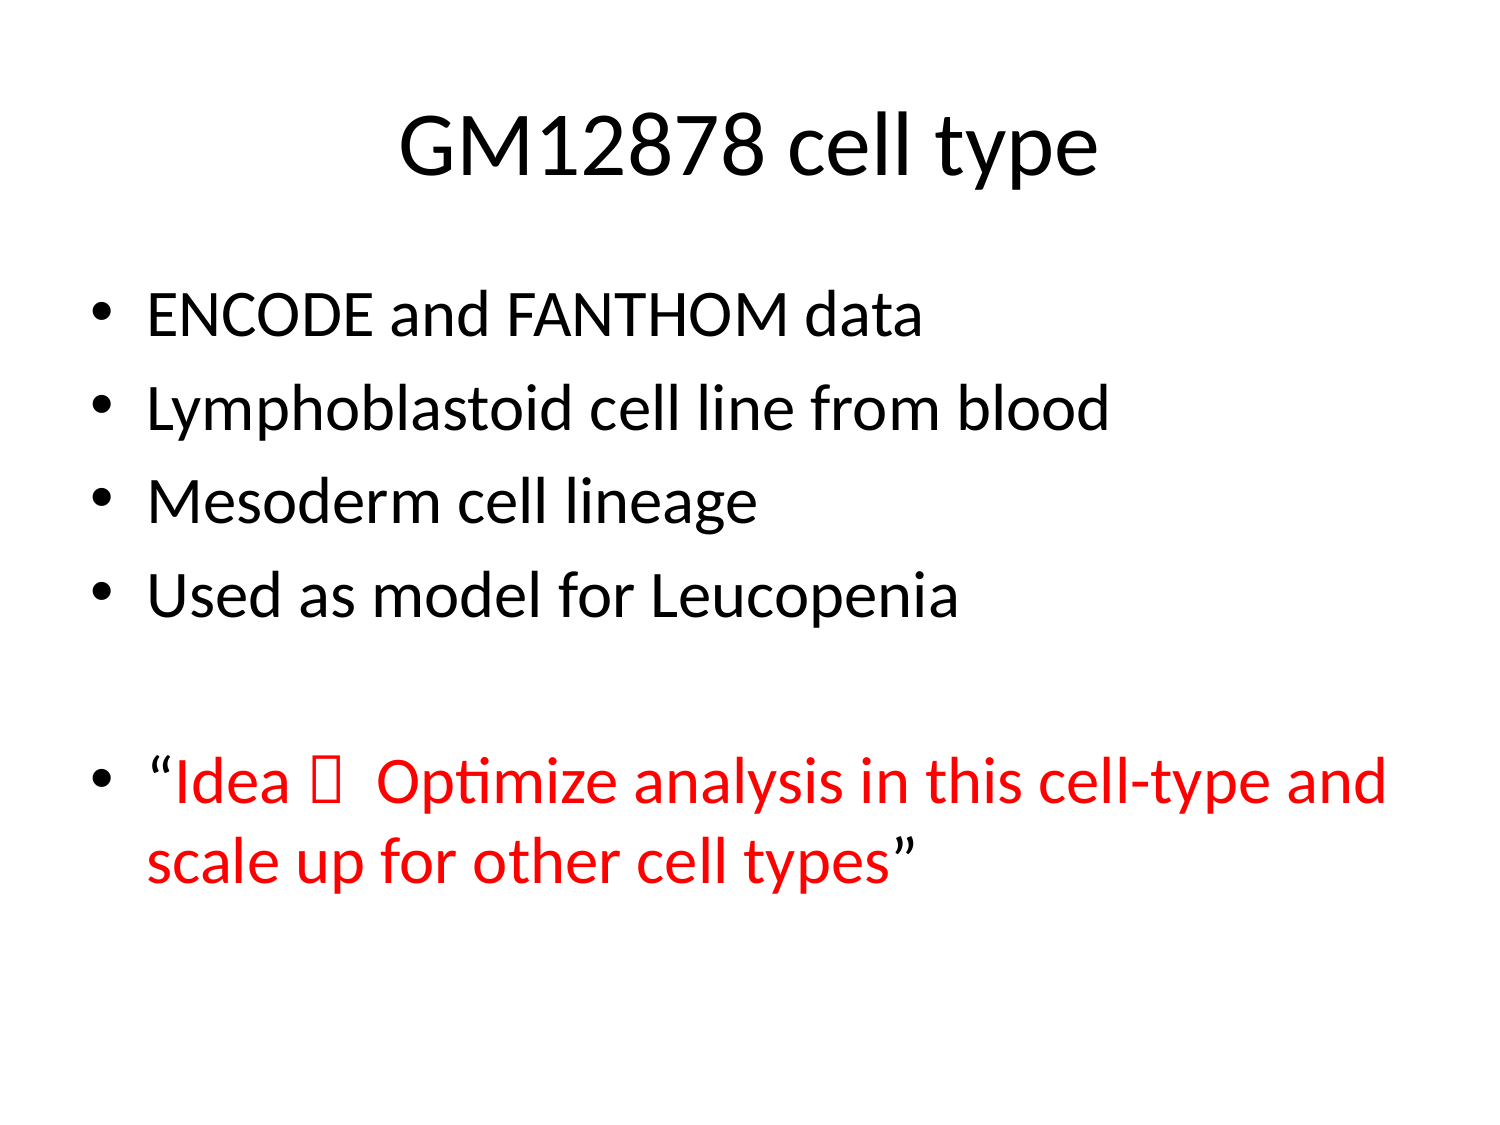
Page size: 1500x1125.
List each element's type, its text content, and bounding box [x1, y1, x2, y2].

list ENCODE and FANTHOM data Lymphoblastoid cell line from blood Mesoderm cell lineage Used as model for Leucopenia “Idea  Optimize analysis in this cell-type and scale up for other cell types” [75, 262, 1425, 1005]
title GM12878 cell type [75, 45, 1425, 233]
